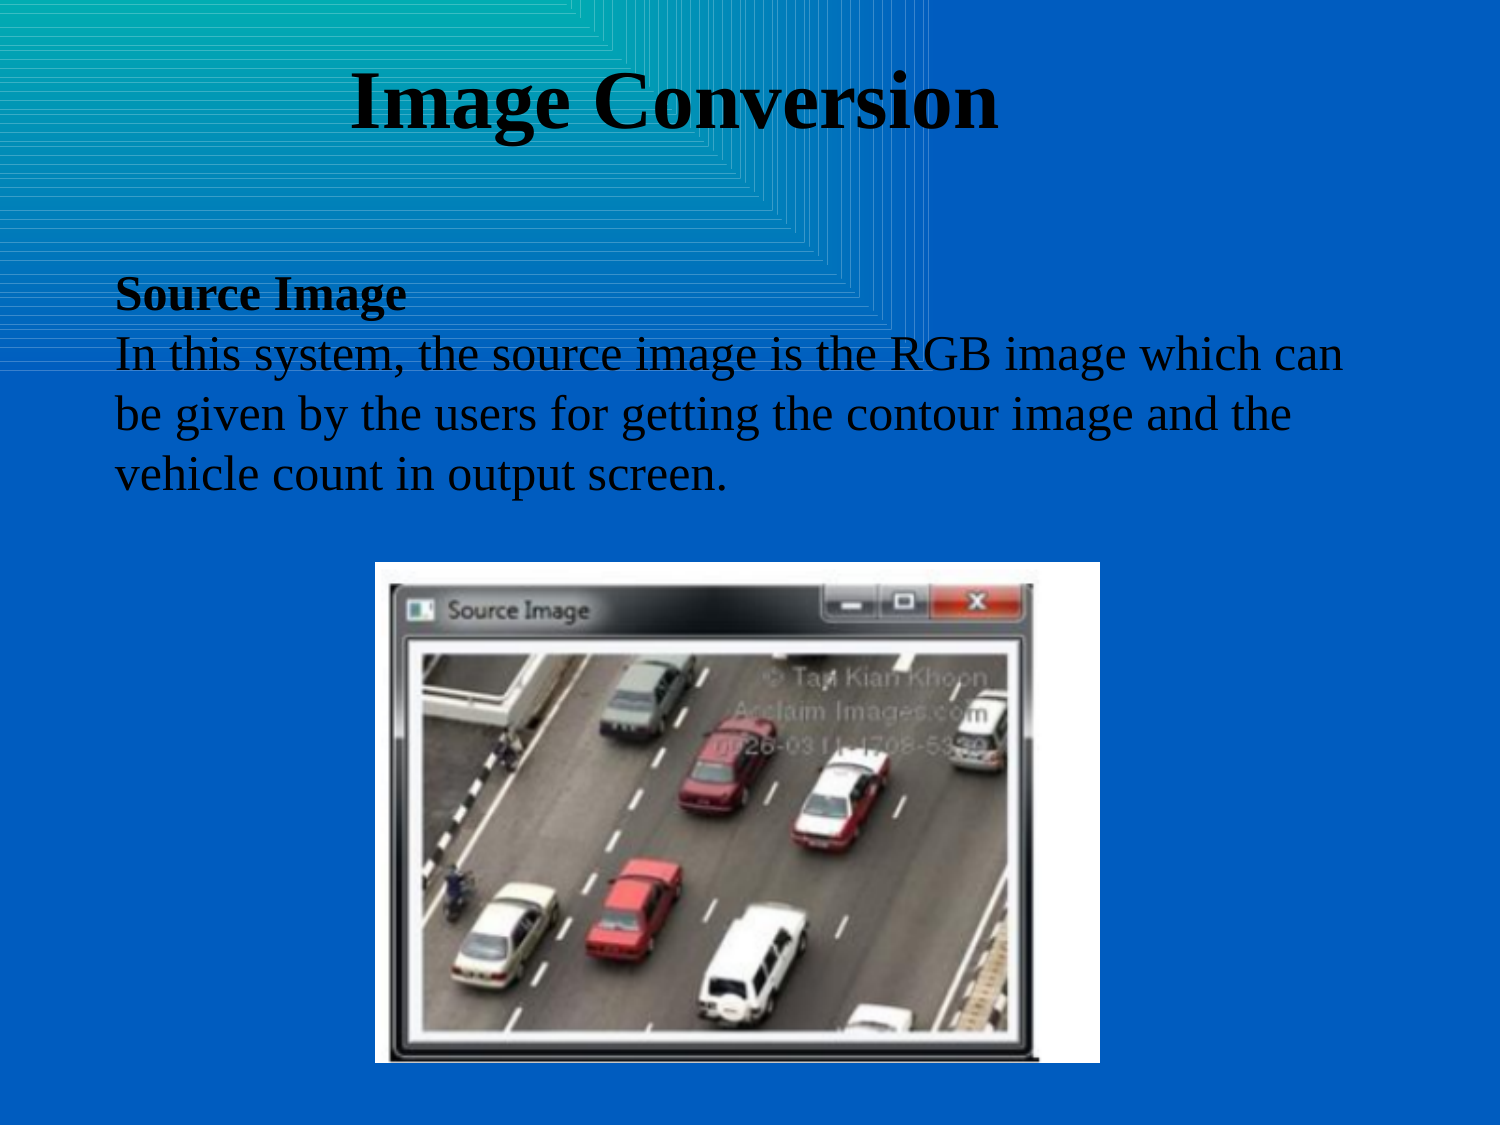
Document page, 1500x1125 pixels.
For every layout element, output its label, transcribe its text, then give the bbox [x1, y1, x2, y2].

subtitle Image Conversion [150, 37, 1200, 213]
picture [374, 562, 1101, 1063]
title Source Image In this system, the source image is the RGB image which can be given by the users for getting the contour image and the vehicle count in output screen. [99, 200, 1375, 442]
